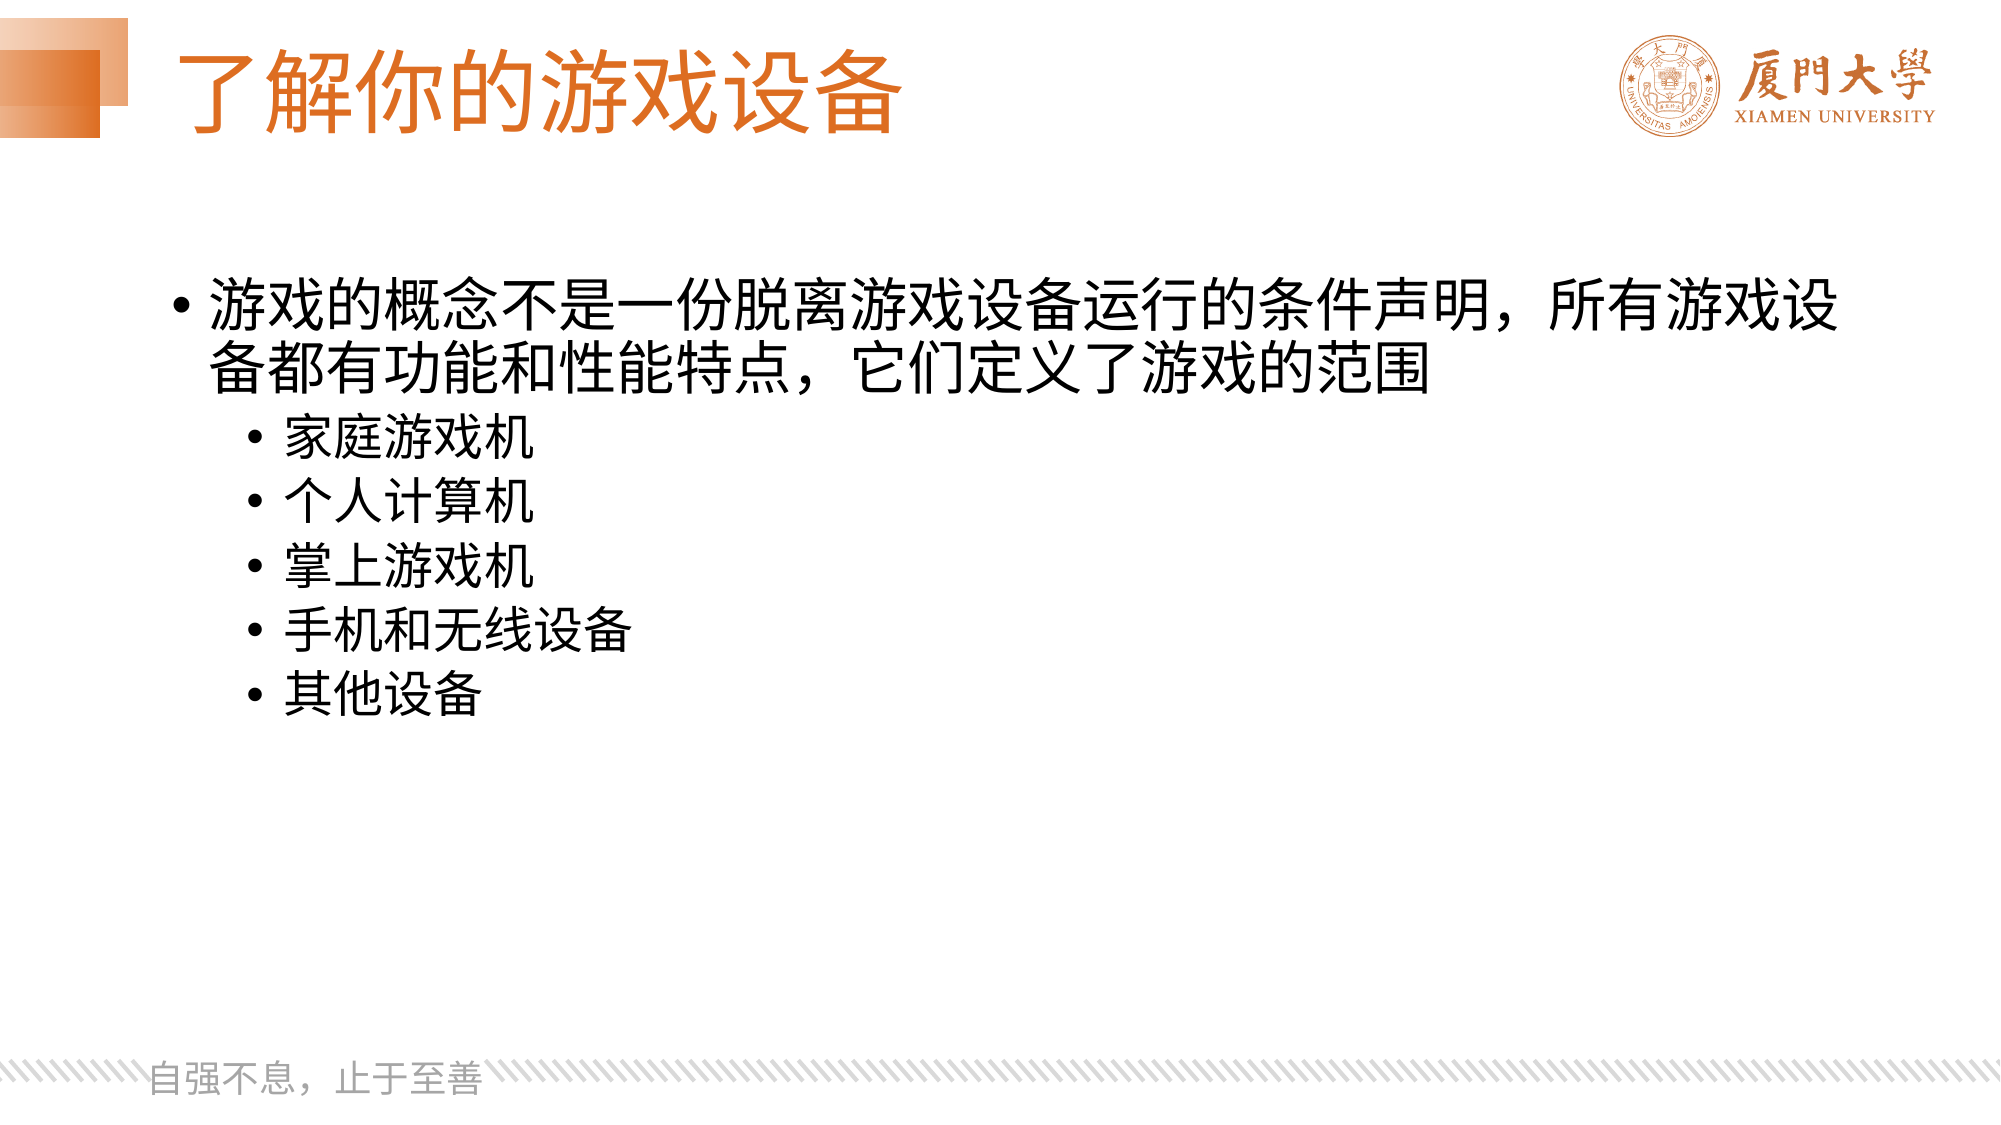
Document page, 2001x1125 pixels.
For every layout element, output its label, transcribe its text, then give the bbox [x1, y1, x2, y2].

title 了解你的游戏设备 [156, 16, 1882, 177]
list 游戏的概念不是一份脱离游戏设备运行的条件声明，所有游戏设备都有功能和性能特点，它们定义了游戏的范围 家庭游戏机 个人计算机 掌上游戏机 手机和无线设备 其他设备 [156, 268, 1882, 996]
